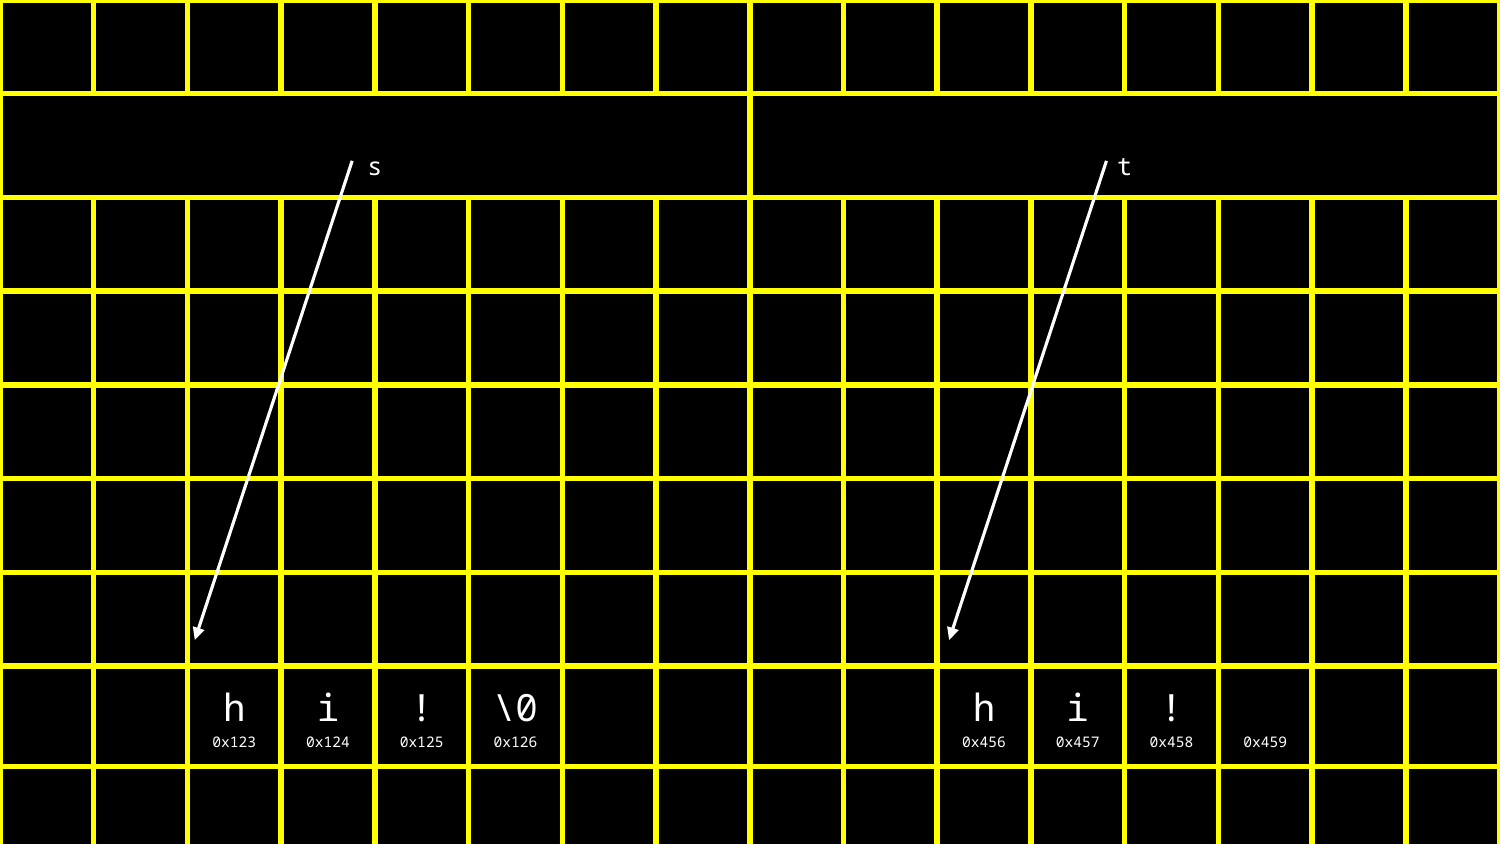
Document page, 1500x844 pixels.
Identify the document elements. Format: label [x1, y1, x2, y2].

table_header [1034, 3, 1122, 91]
table_cell [353, 388, 372, 476]
table_cell [471, 388, 560, 476]
table_cell [1315, 769, 1403, 844]
table_cell [940, 200, 948, 288]
table_cell [1107, 388, 1122, 476]
table_header [1409, 3, 1497, 91]
table_cell [190, 769, 278, 844]
table_cell [96, 669, 185, 764]
table_cell [659, 481, 747, 570]
table_cell [3, 294, 91, 382]
table_cell [565, 388, 653, 476]
table_cell [659, 669, 747, 764]
table_cell [1221, 481, 1309, 570]
table_cell [1107, 294, 1122, 382]
table_cell [753, 769, 841, 844]
table_header [1315, 3, 1403, 91]
table_cell [378, 769, 466, 844]
table_cell [846, 575, 934, 663]
table_cell [753, 669, 841, 764]
table_header [753, 3, 841, 91]
table_cell [471, 294, 560, 382]
table_cell [1127, 200, 1216, 288]
table_header [940, 3, 1028, 91]
table_cell [1315, 200, 1403, 288]
table_cell [940, 669, 1028, 764]
table_cell [565, 294, 653, 382]
table_cell [753, 481, 841, 570]
table_cell [190, 669, 278, 764]
table_cell [378, 200, 466, 288]
table_cell [1221, 769, 1309, 844]
table_header [471, 3, 560, 91]
table_cell [565, 575, 653, 663]
table_cell [1315, 294, 1403, 382]
table_cell [1315, 388, 1403, 476]
table_cell [940, 575, 1028, 663]
table_cell [3, 388, 91, 476]
table_cell [353, 481, 372, 570]
table_cell [3, 769, 91, 844]
table_cell [96, 388, 185, 476]
table_cell [190, 481, 194, 570]
table_cell [190, 388, 194, 476]
table_cell [1127, 669, 1216, 764]
table_cell [565, 769, 653, 844]
table_header [190, 3, 278, 91]
table_cell [753, 96, 1497, 195]
table_cell [96, 769, 185, 844]
table_cell [1034, 575, 1122, 663]
table_cell [3, 481, 91, 570]
table_cell [1221, 388, 1309, 476]
table_cell [471, 769, 560, 844]
table_cell [940, 294, 948, 382]
table_cell [1221, 294, 1309, 382]
table_cell [284, 575, 372, 663]
table_cell [353, 200, 372, 288]
table_cell [1107, 200, 1122, 288]
table_cell [659, 575, 747, 663]
table_cell [3, 200, 91, 288]
table_cell [1221, 575, 1309, 663]
table_cell [1127, 575, 1216, 663]
table_cell [1409, 481, 1497, 570]
table_cell [378, 575, 466, 663]
table_header [3, 3, 91, 91]
table_cell [1409, 575, 1497, 663]
table_header [284, 3, 372, 91]
table_cell [940, 481, 948, 570]
table_cell [1409, 200, 1497, 288]
table_header [1221, 3, 1309, 91]
table_cell [846, 769, 934, 844]
table_cell [471, 669, 560, 764]
table_cell [353, 294, 372, 382]
table_cell [378, 481, 466, 570]
text_box [948, 160, 1107, 641]
table_cell [565, 669, 653, 764]
table_cell [190, 200, 194, 288]
table_cell [1315, 481, 1403, 570]
table_cell [659, 200, 747, 288]
table_cell [3, 575, 91, 663]
table_cell [1409, 669, 1497, 764]
table_cell [846, 388, 934, 476]
table_cell [1127, 481, 1216, 570]
table_cell [1034, 769, 1122, 844]
table_cell [1315, 575, 1403, 663]
table_cell [846, 294, 934, 382]
table_cell [753, 200, 841, 288]
text_box [194, 160, 353, 641]
table_cell [1409, 294, 1497, 382]
table_cell [1127, 769, 1216, 844]
table_cell [565, 200, 653, 288]
table_cell [378, 669, 466, 764]
table_cell [659, 294, 747, 382]
table_cell [753, 294, 841, 382]
table_header [846, 3, 934, 91]
table_cell [96, 200, 185, 288]
table_cell [96, 294, 185, 382]
table_cell [753, 575, 841, 663]
table_cell [3, 669, 91, 764]
table_cell [378, 294, 466, 382]
table_cell [846, 481, 934, 570]
table_cell [1409, 388, 1497, 476]
table_cell [846, 669, 934, 764]
table_cell [190, 294, 194, 382]
table_cell [940, 769, 1028, 844]
table_cell [284, 669, 372, 764]
table_cell [471, 200, 560, 288]
table_cell [940, 388, 948, 476]
table_cell [284, 769, 372, 844]
table_cell [659, 388, 747, 476]
table_cell [753, 388, 841, 476]
table_header [378, 3, 466, 91]
table_cell [1107, 481, 1122, 570]
table_cell [471, 575, 560, 663]
table_header [659, 3, 747, 91]
table_cell [846, 200, 934, 288]
table_cell [659, 769, 747, 844]
table_cell [565, 481, 653, 570]
table_cell [1034, 669, 1122, 764]
table_header [565, 3, 653, 91]
table_cell [3, 96, 747, 195]
table_cell [1315, 669, 1403, 764]
table_cell [1221, 200, 1309, 288]
table_cell [1409, 769, 1497, 844]
table_cell [1127, 388, 1216, 476]
table_cell [1127, 294, 1216, 382]
table_header [96, 3, 185, 91]
table_cell [96, 481, 185, 570]
table_cell [1221, 669, 1309, 764]
table_cell [471, 481, 560, 570]
table_cell [378, 388, 466, 476]
table_cell [190, 575, 278, 663]
table_header [1127, 3, 1216, 91]
table_cell [96, 575, 185, 663]
